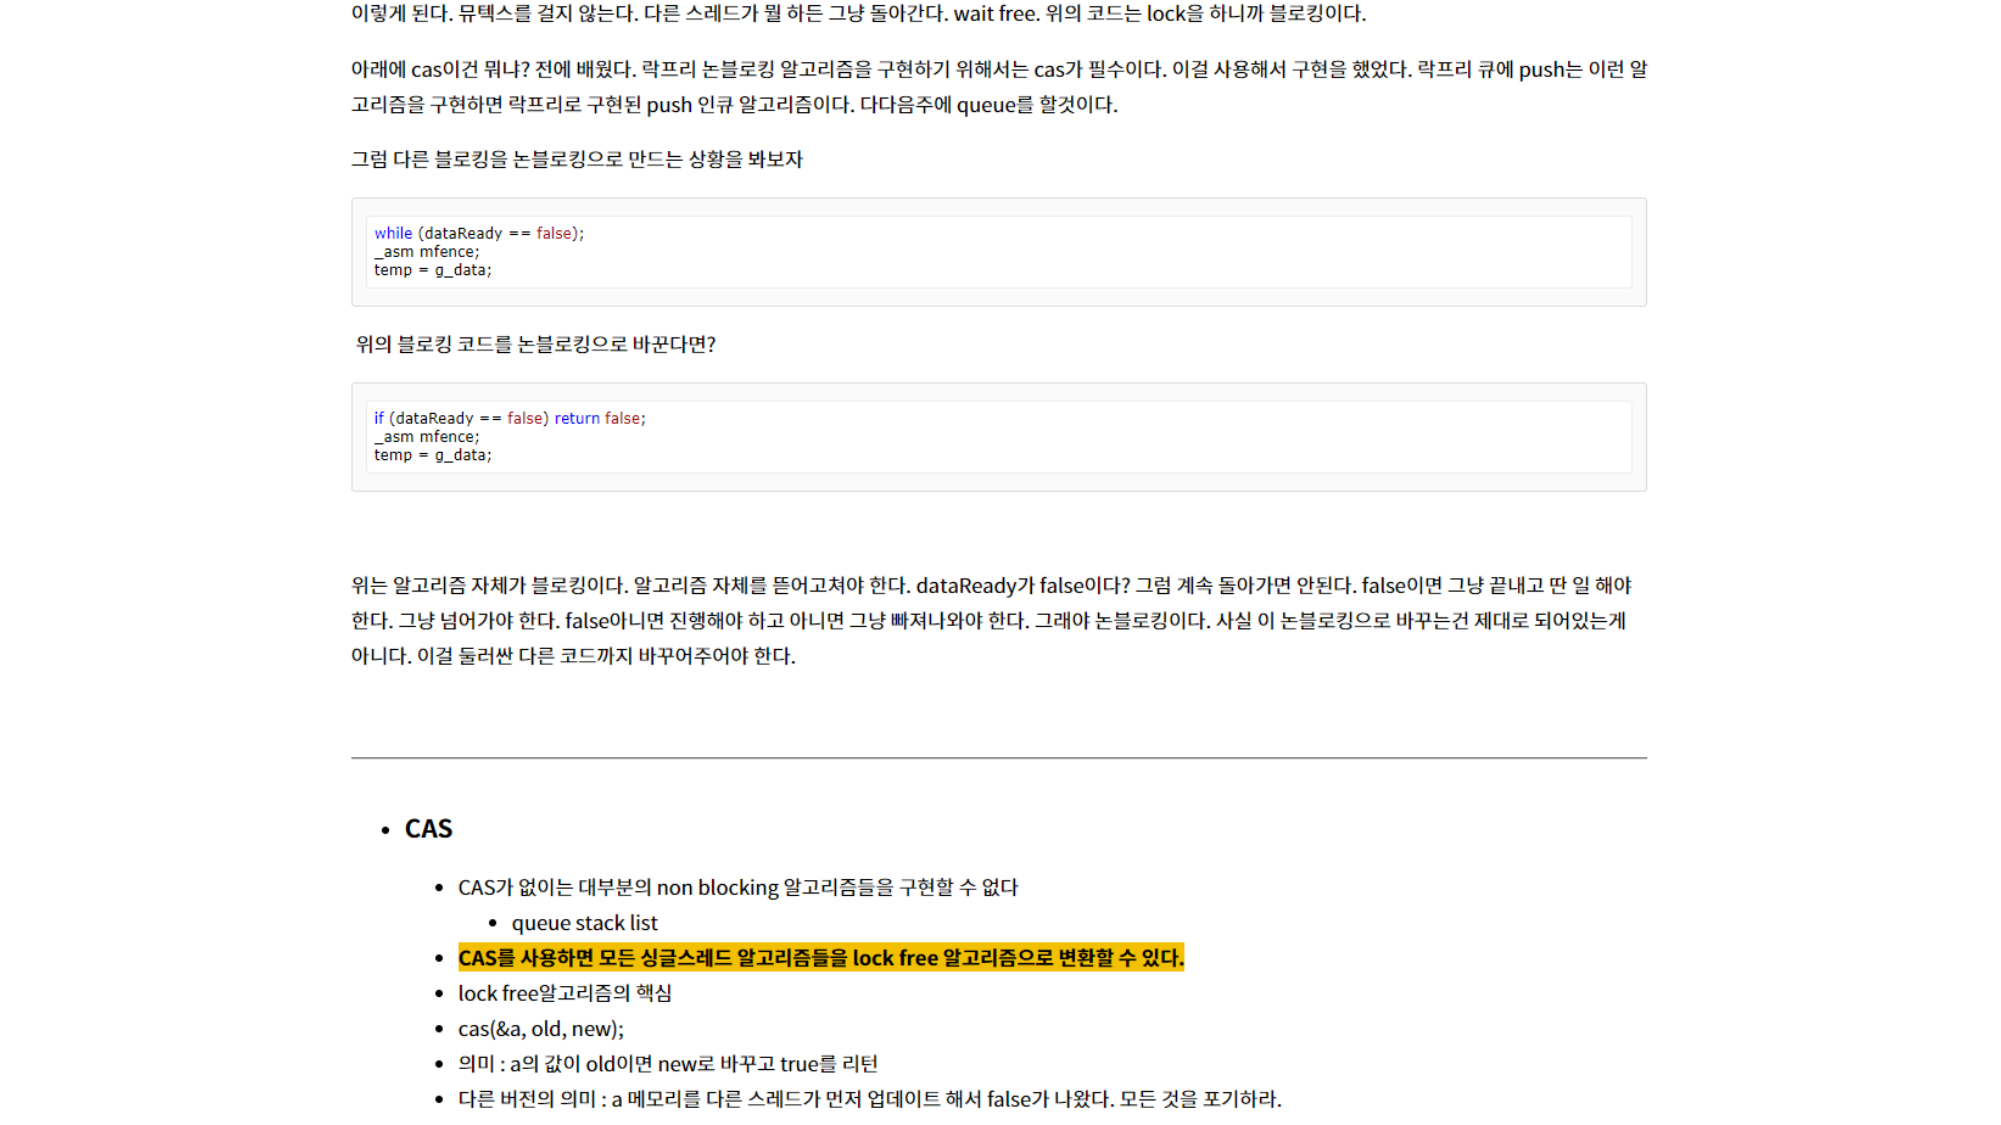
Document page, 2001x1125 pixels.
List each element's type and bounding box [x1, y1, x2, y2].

picture [332, 0, 1668, 1125]
